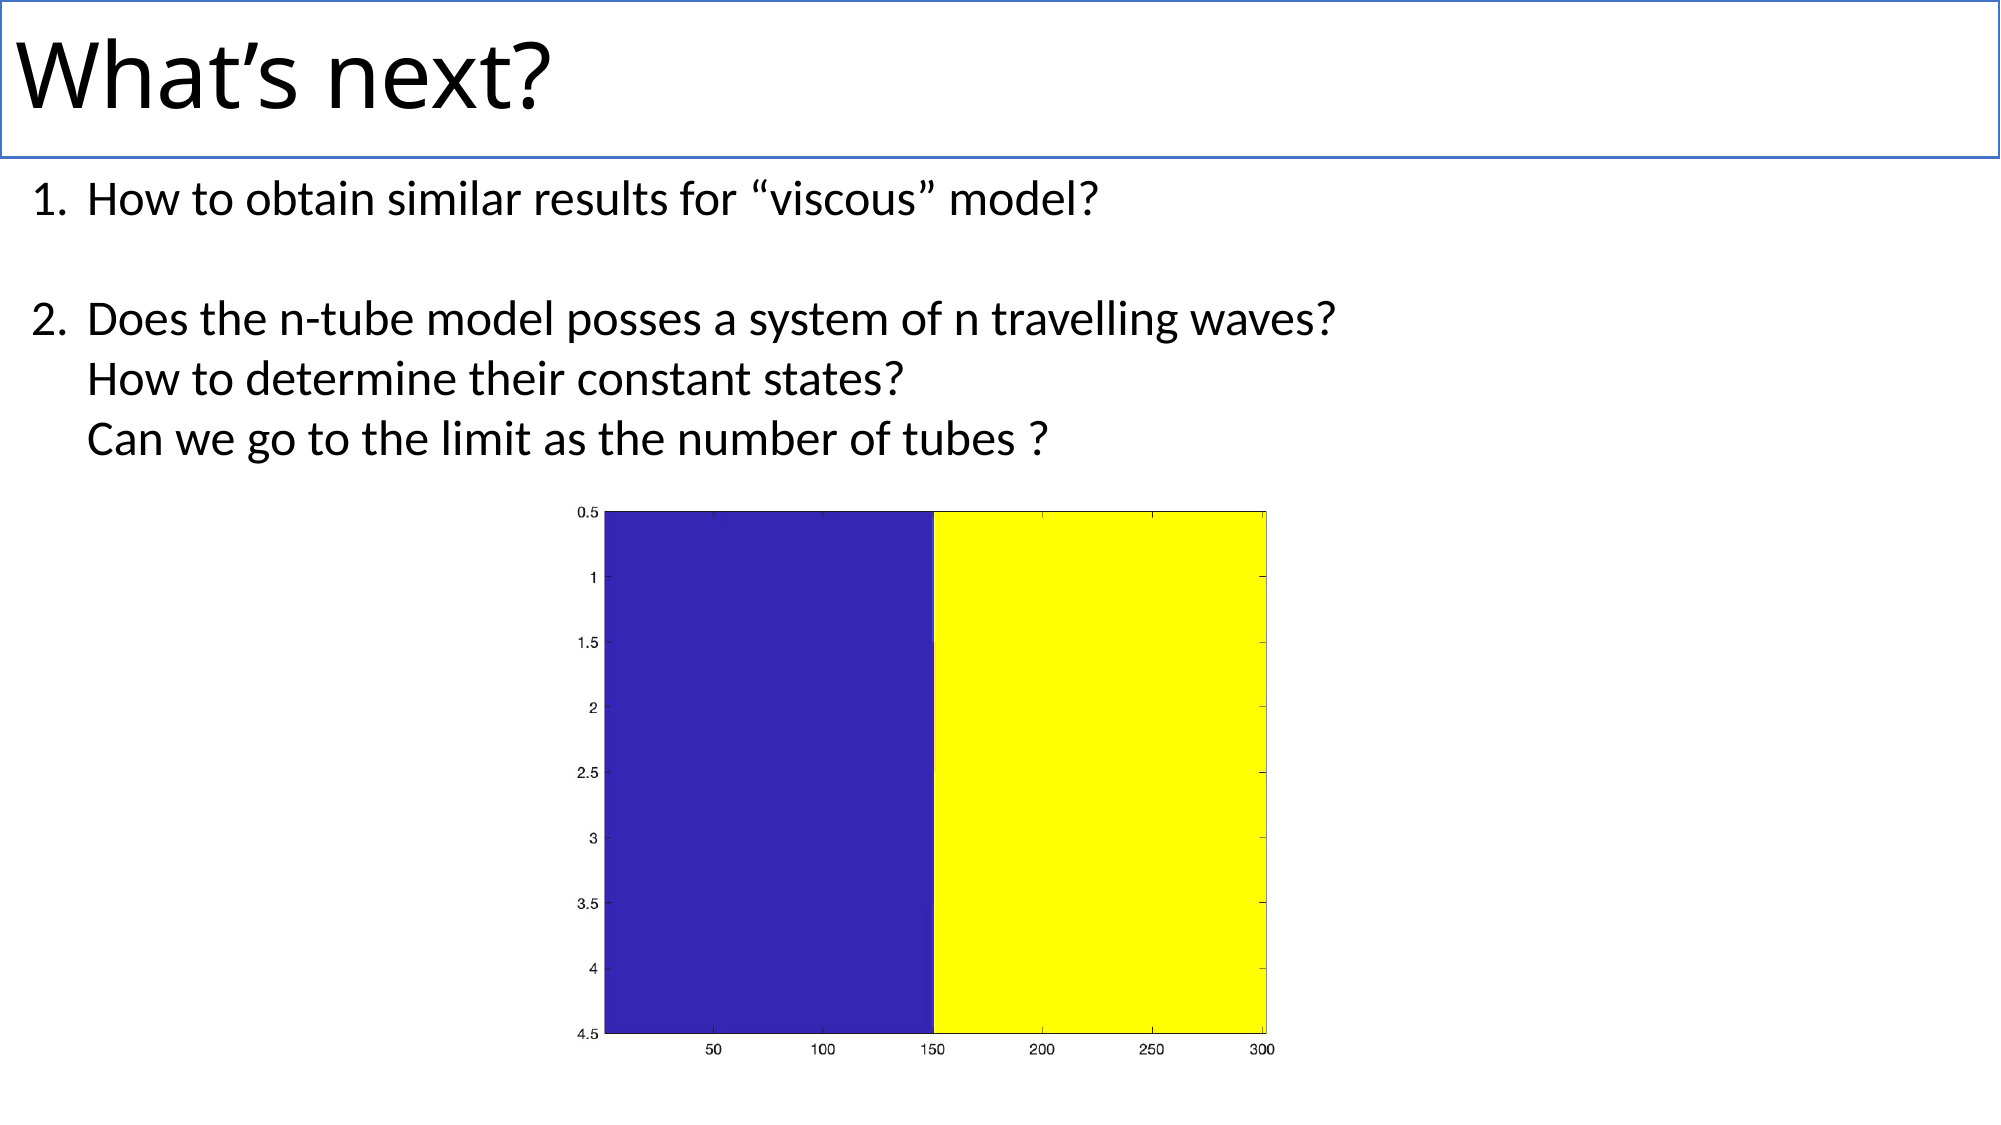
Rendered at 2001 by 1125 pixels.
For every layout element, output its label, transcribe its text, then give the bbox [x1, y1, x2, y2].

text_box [492, 462, 1347, 1104]
title What’s next? [0, 0, 2000, 158]
